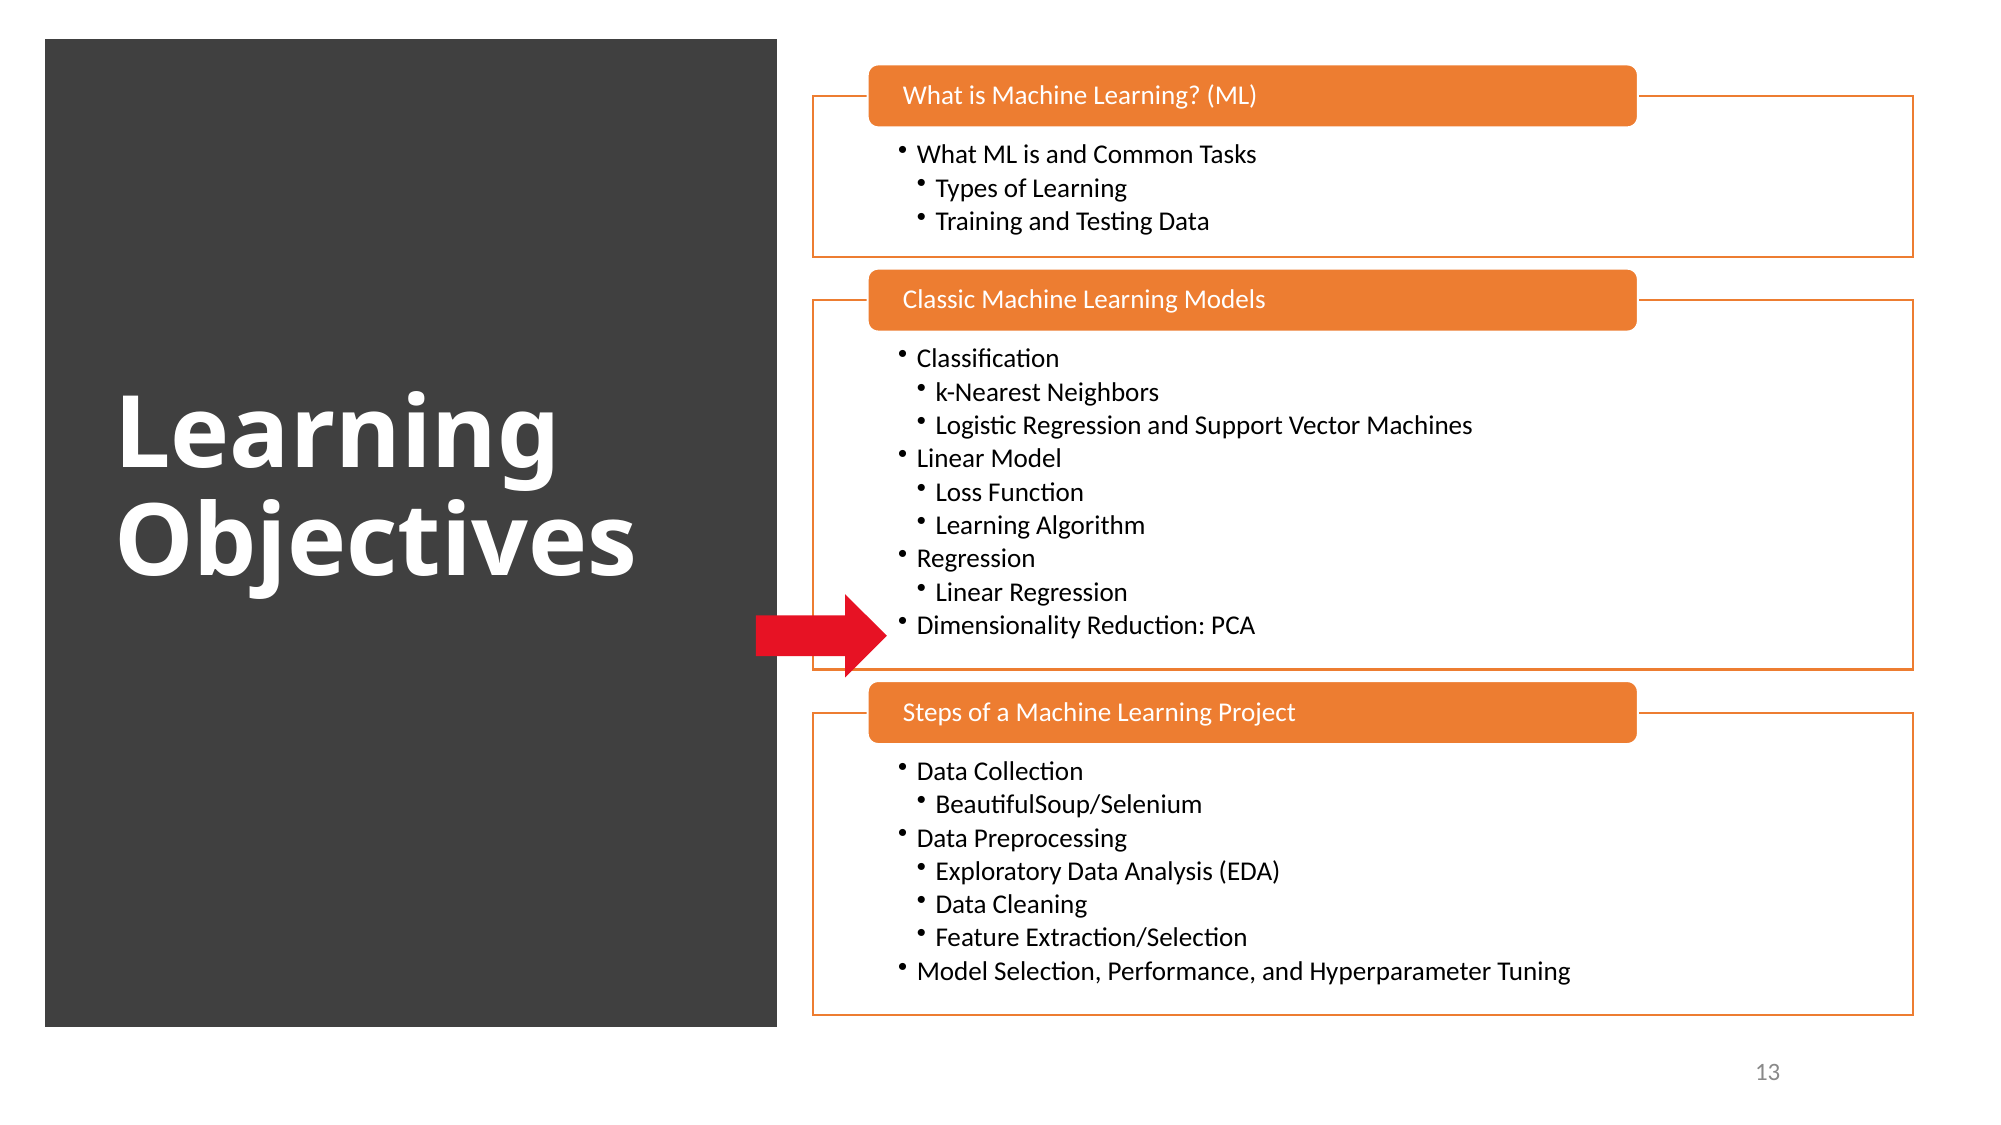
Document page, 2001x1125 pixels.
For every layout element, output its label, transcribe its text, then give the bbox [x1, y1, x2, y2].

text_box [757, 616, 812, 655]
slide_number 13 [1404, 1050, 1863, 1103]
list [812, 29, 1914, 1050]
text_box [54, 49, 768, 1018]
title Learning Objectives [99, 262, 723, 717]
